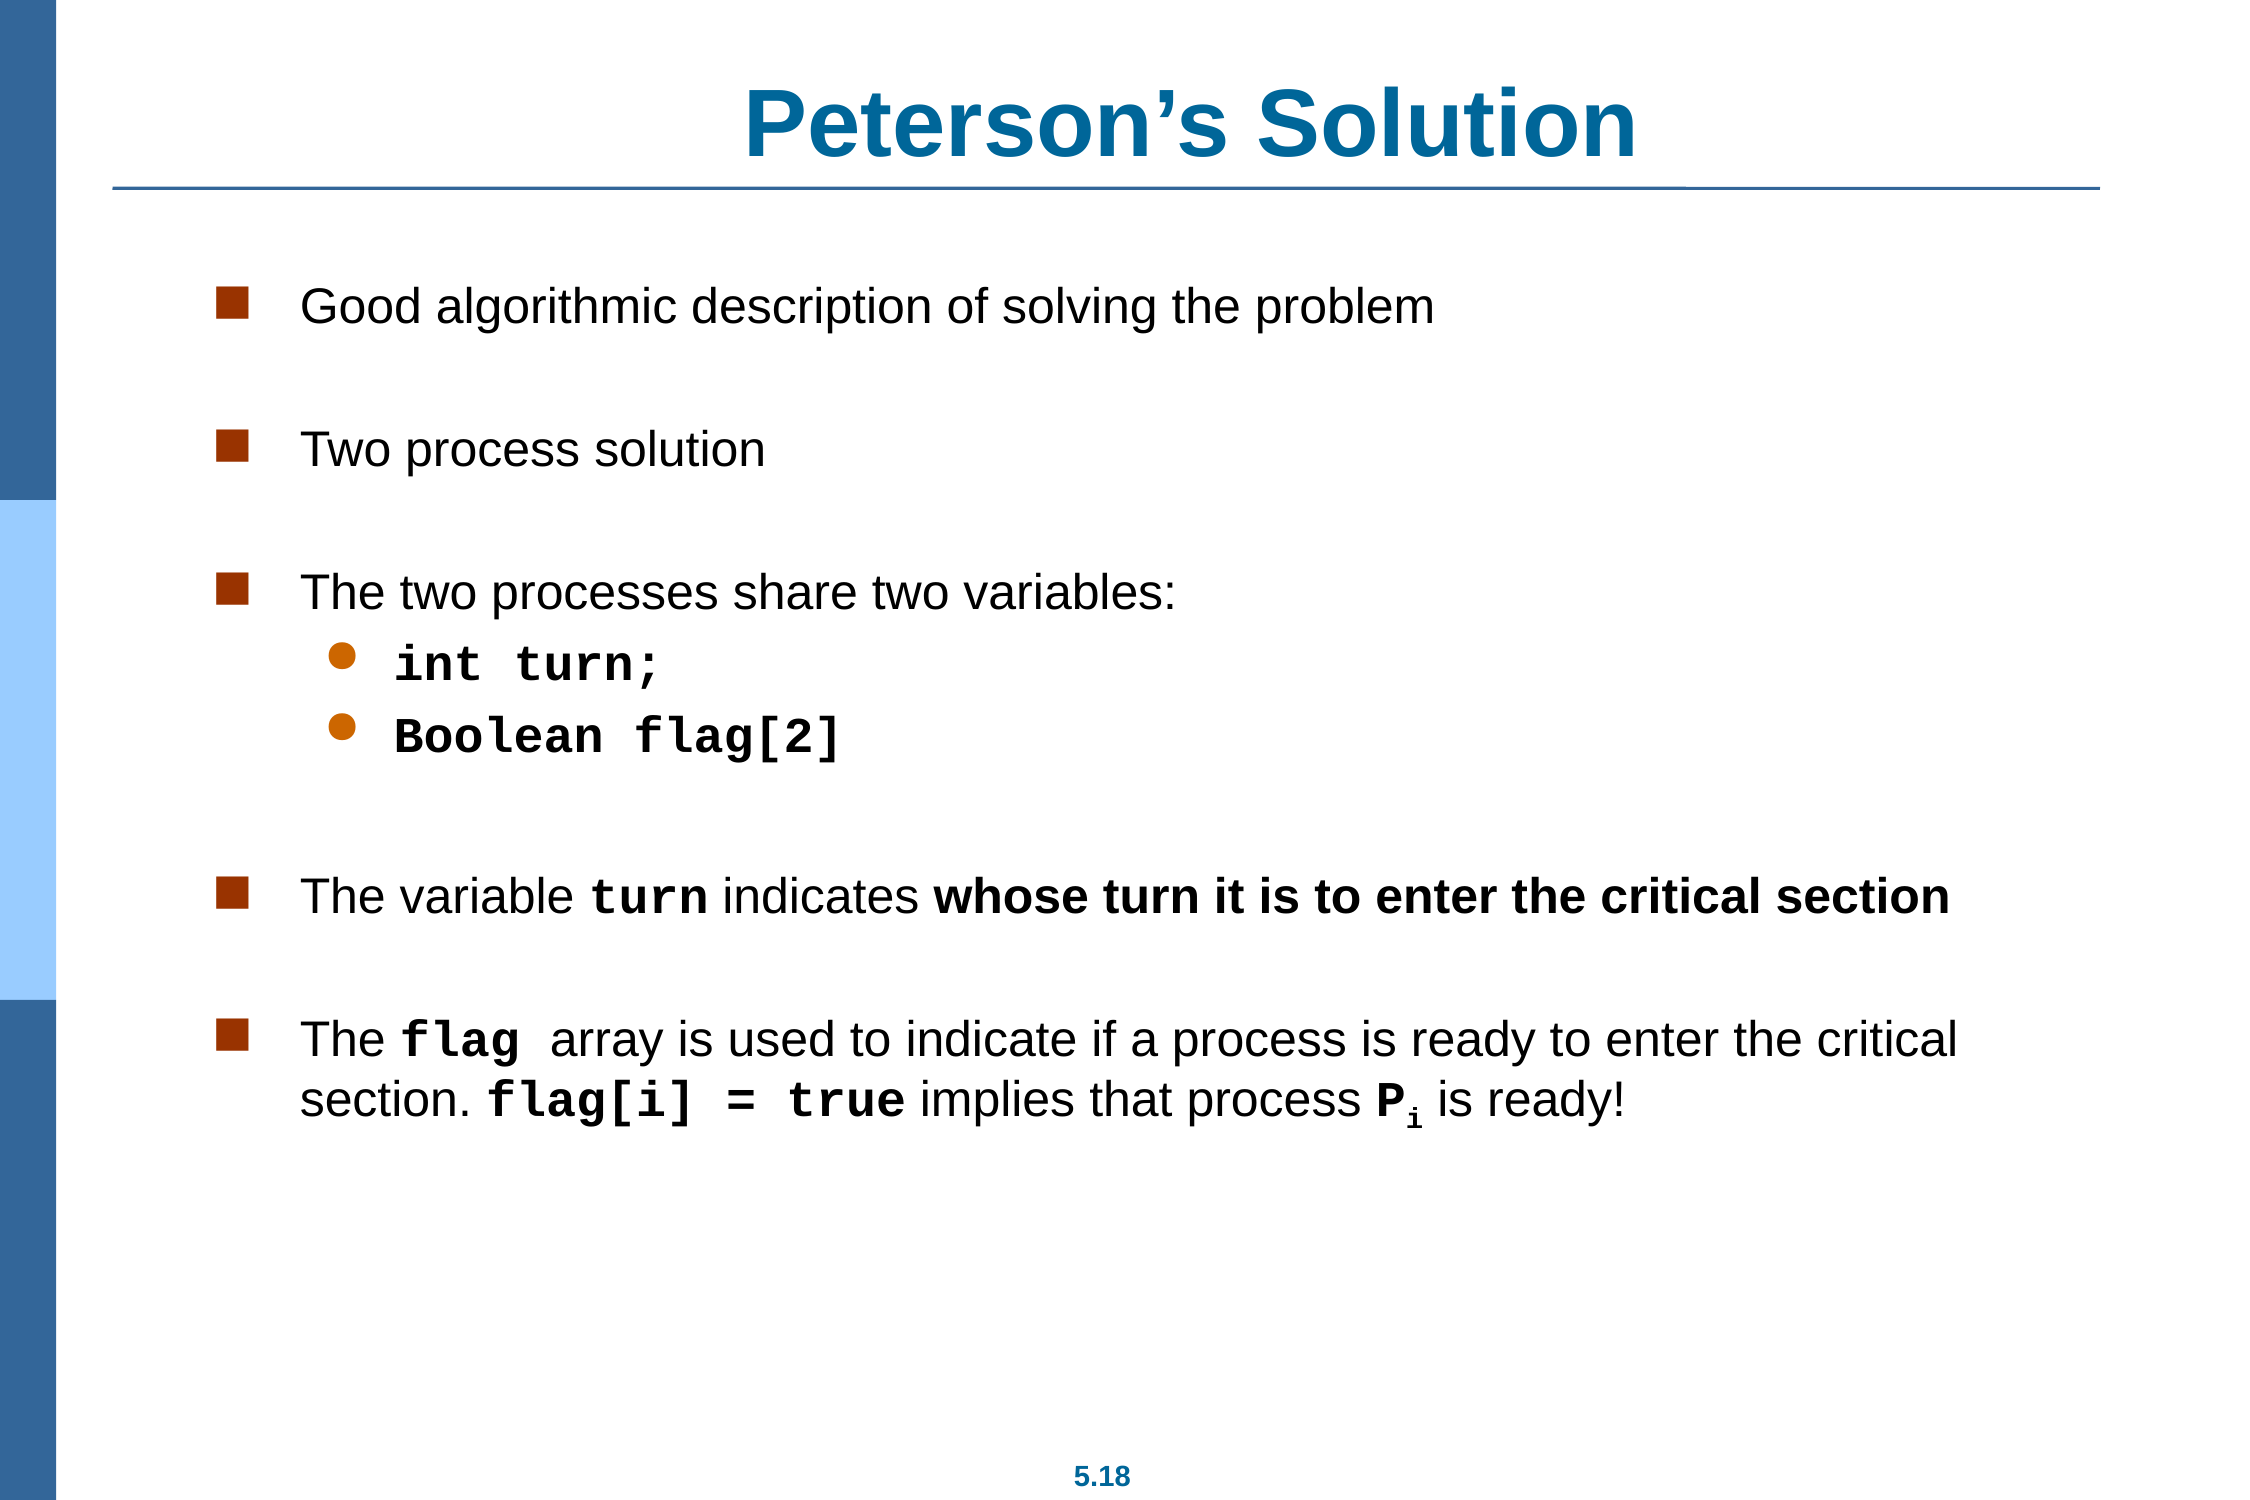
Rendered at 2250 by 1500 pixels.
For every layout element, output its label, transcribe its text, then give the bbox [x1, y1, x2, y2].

list Good algorithmic description of solving the problem Two process solution The two processes share two variables: int turn; Boolean flag[2] The variable turn indicates whose turn it is to enter the critical section The flag array is used to indicate if a process is ready to enter the critical section. flag[i] = true implies that process Pi is ready! [198, 269, 2022, 1238]
title Peterson’s Solution [245, 60, 2138, 187]
